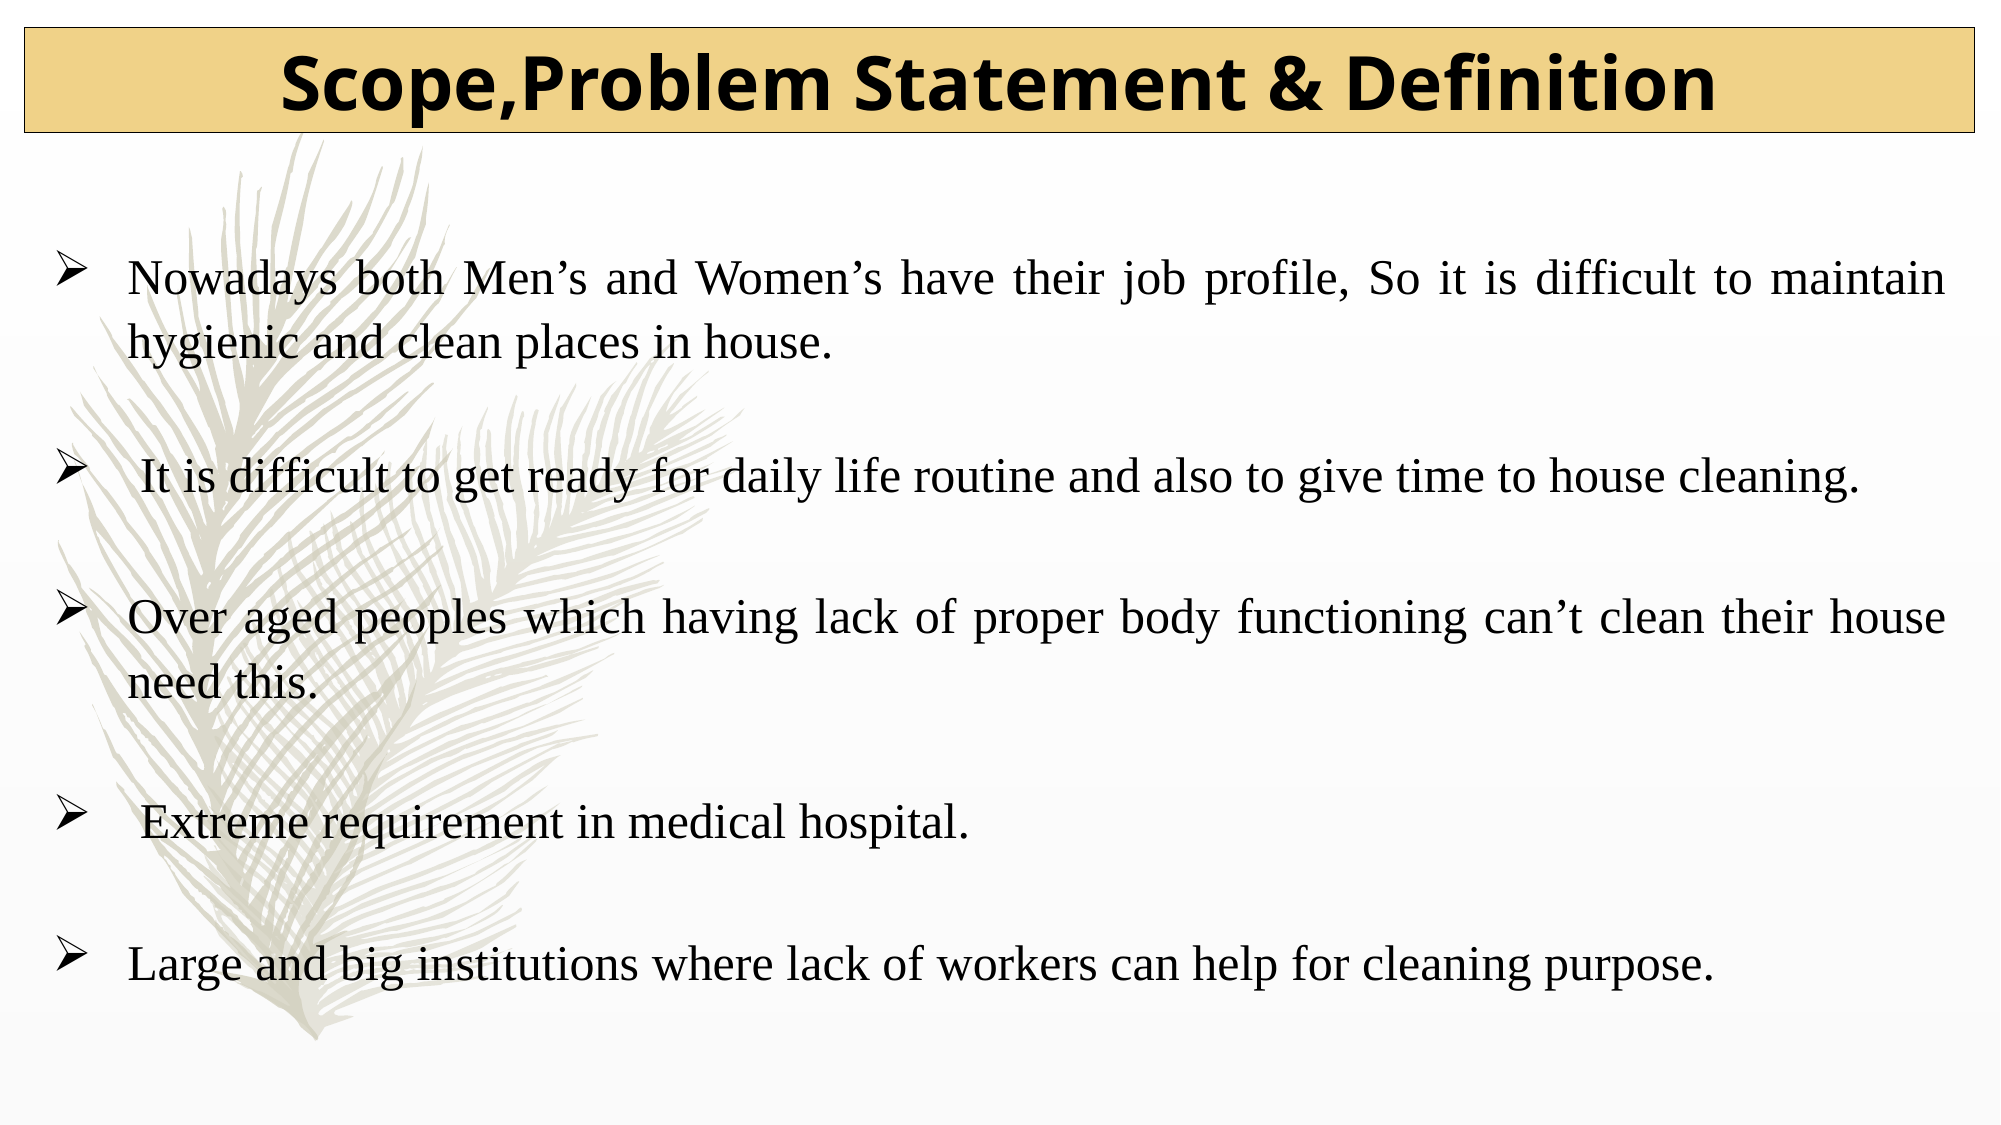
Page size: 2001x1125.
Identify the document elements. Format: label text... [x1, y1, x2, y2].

text_box Scope,Problem Statement & Definition [24, 27, 1975, 133]
text_box Nowadays both Men’s and Women’s have their job profile, So it is difficult to maintain hygienic and clean places in house. It is difficult to get ready for daily life routine and also to give time to house cleaning. Over aged peoples which having lack of proper body functioning can’t clean their house need this. Extreme requirement in medical hospital. Large and big institutions where lack of workers can help for cleaning purpose. [37, 232, 1963, 998]
